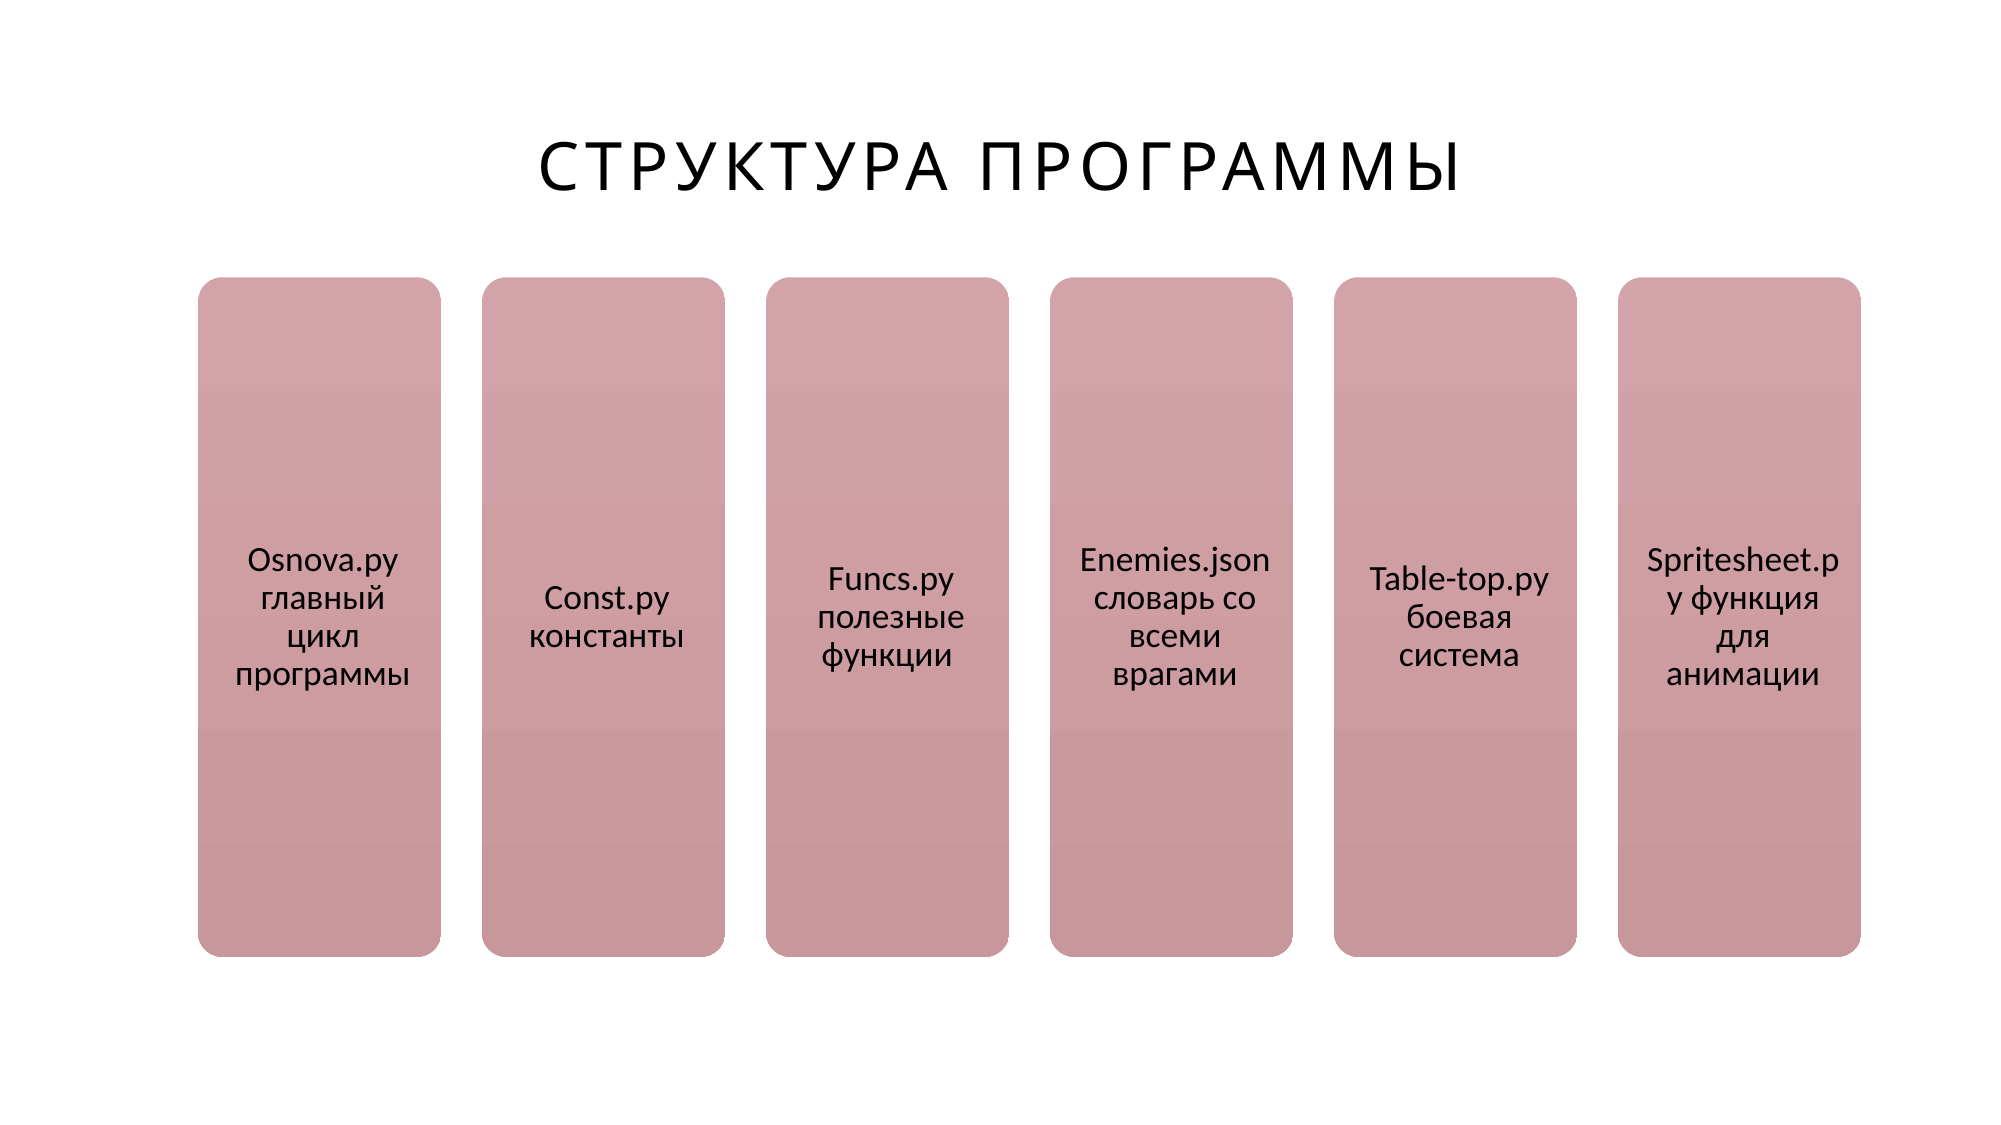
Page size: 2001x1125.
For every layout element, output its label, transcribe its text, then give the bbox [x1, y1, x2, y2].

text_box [196, 276, 1863, 958]
title Структура программы [137, 59, 1863, 278]
